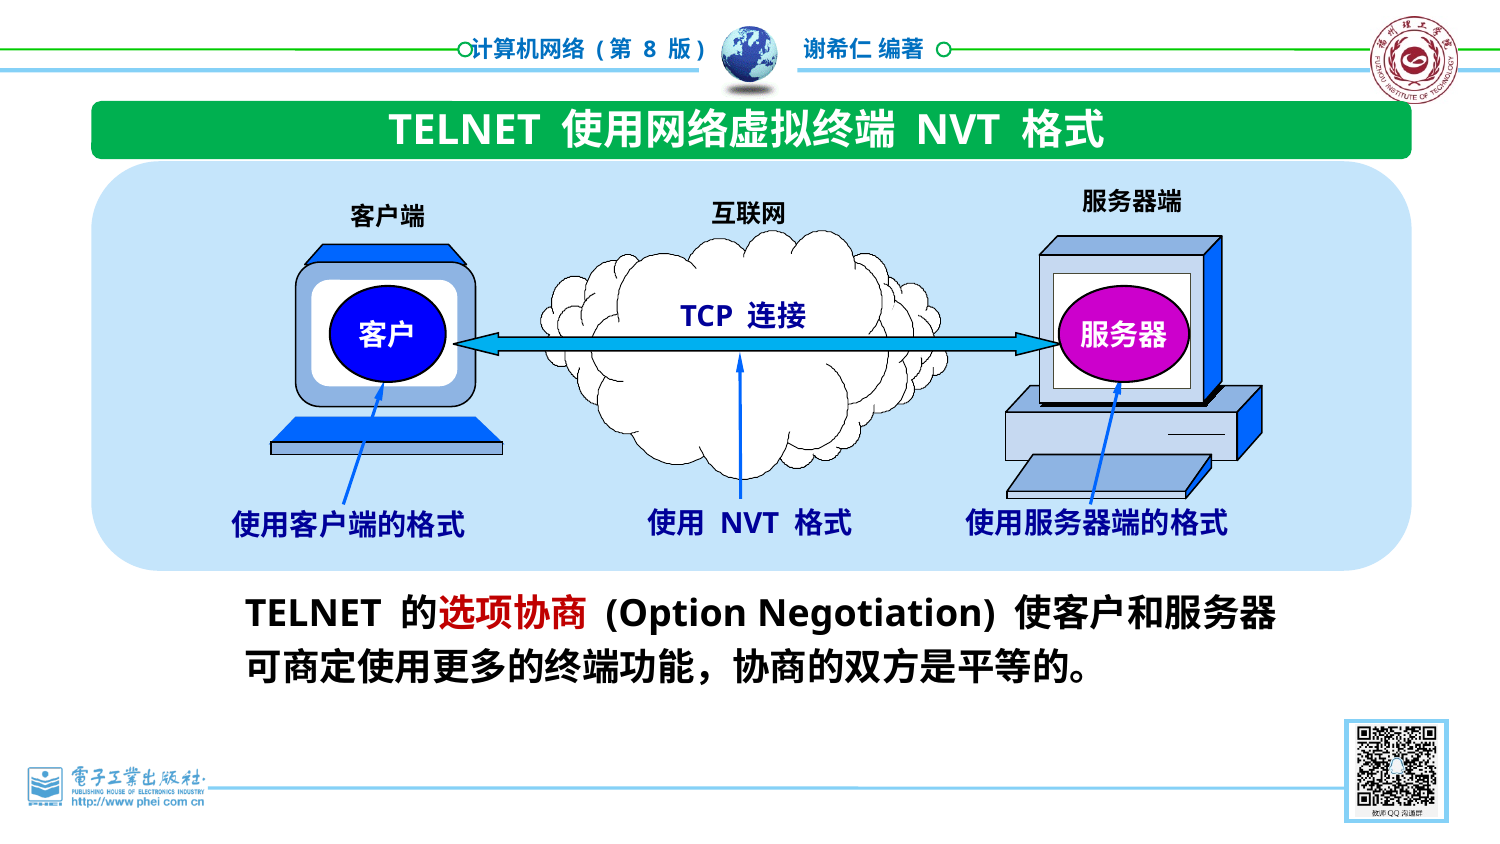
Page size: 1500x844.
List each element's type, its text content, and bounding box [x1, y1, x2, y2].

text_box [325, 177, 1243, 549]
picture [1370, 16, 1458, 104]
picture [1355, 724, 1438, 817]
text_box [268, 244, 319, 463]
text_box [91, 100, 373, 160]
picture [719, 24, 779, 95]
text_box 使用客户端的格式 [203, 498, 319, 549]
text_box [89, 160, 1414, 573]
text_box TELNET 使用网络虚拟终端 NVT 格式 [373, 95, 1130, 161]
text_box [1130, 101, 1412, 160]
picture [23, 764, 208, 809]
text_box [1246, 234, 1265, 502]
text_box TELNET 的选项协商 (Option Negotiation) 使客户和服务器可商定使用更多的终端功能，协商的双方是平等的。 [230, 572, 1311, 696]
